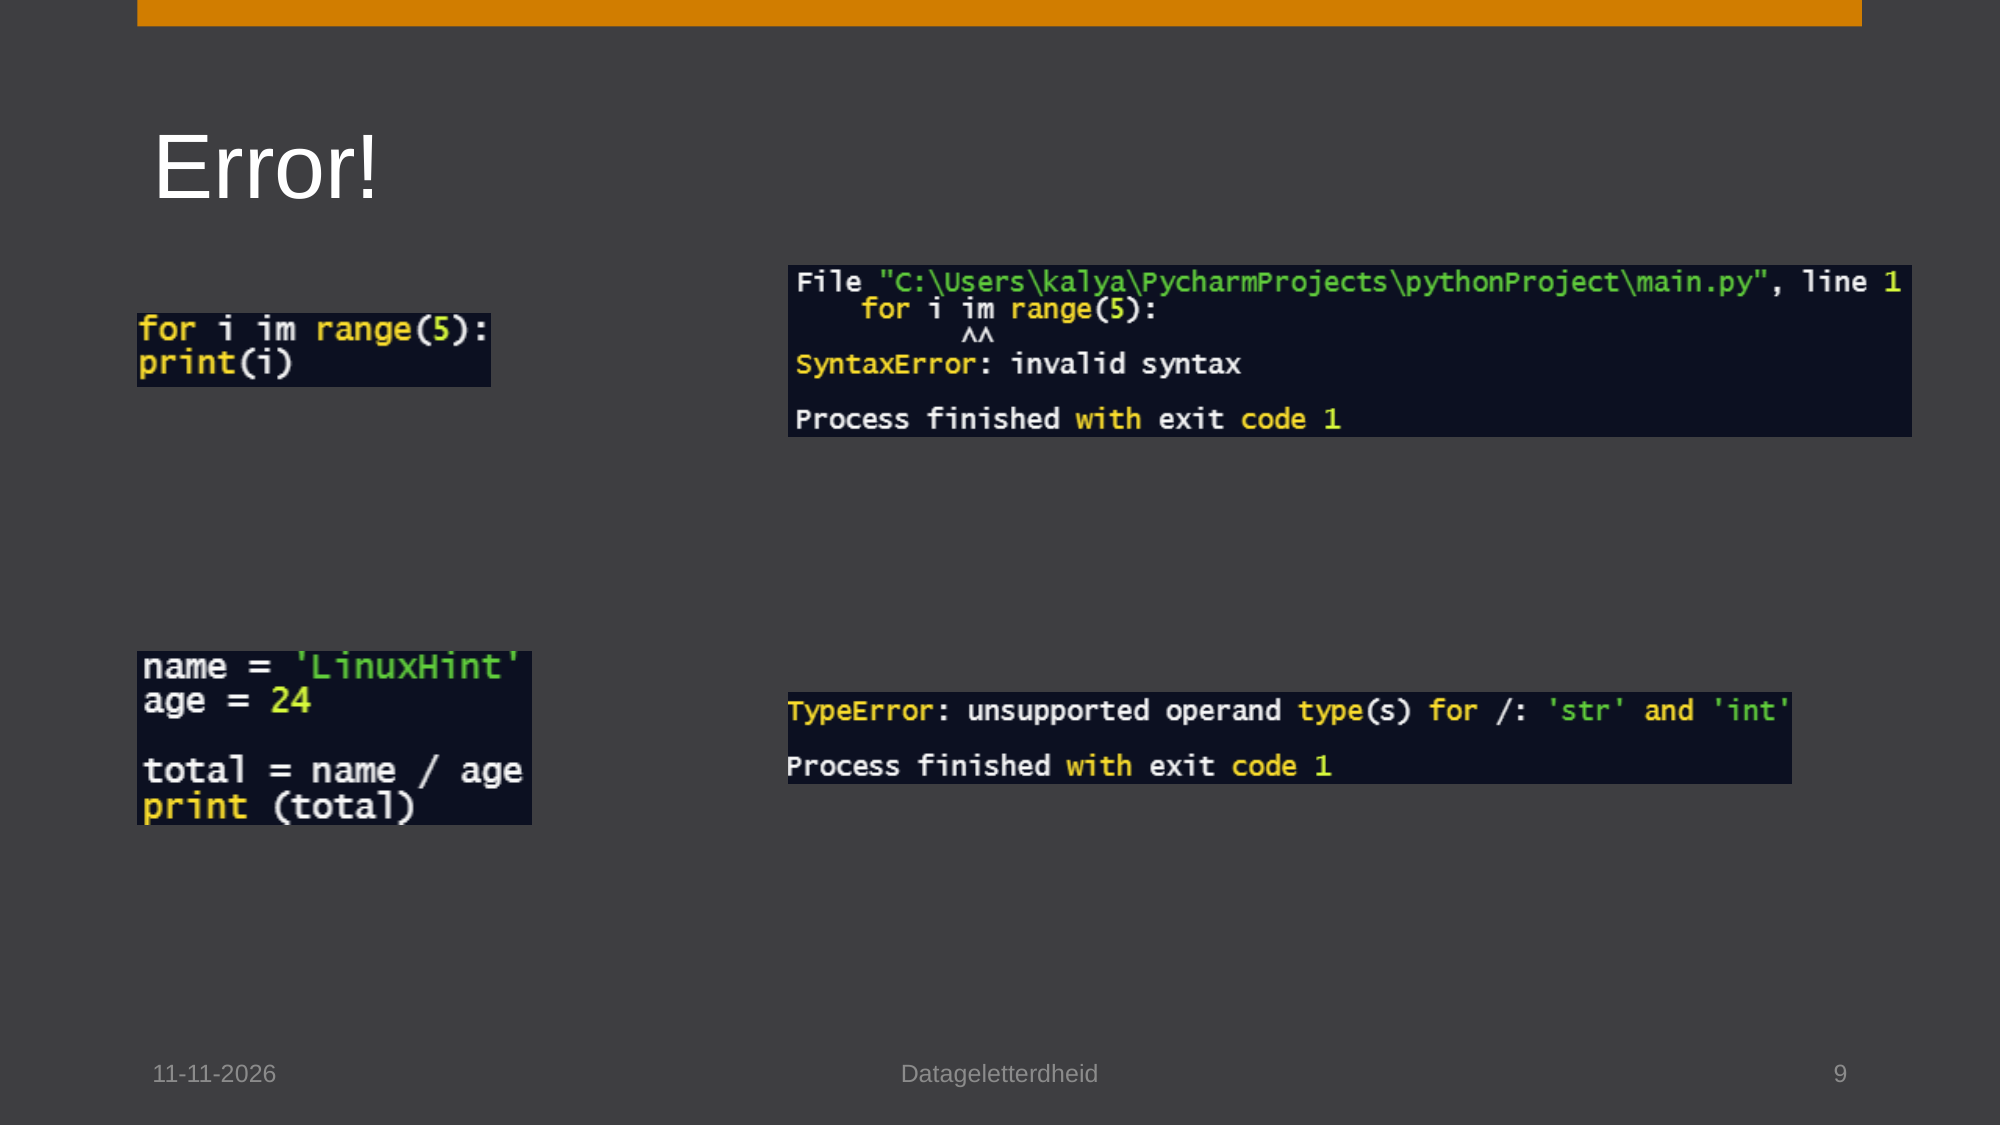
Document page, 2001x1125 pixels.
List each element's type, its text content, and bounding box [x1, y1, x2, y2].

picture [137, 313, 491, 387]
title Error! [137, 59, 1863, 278]
slide_number 9 [1412, 1042, 1863, 1103]
footer Datageletterdheid [662, 1042, 1338, 1103]
picture [137, 651, 532, 825]
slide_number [137, 1042, 588, 1103]
picture [788, 692, 1792, 784]
picture [788, 265, 1912, 437]
